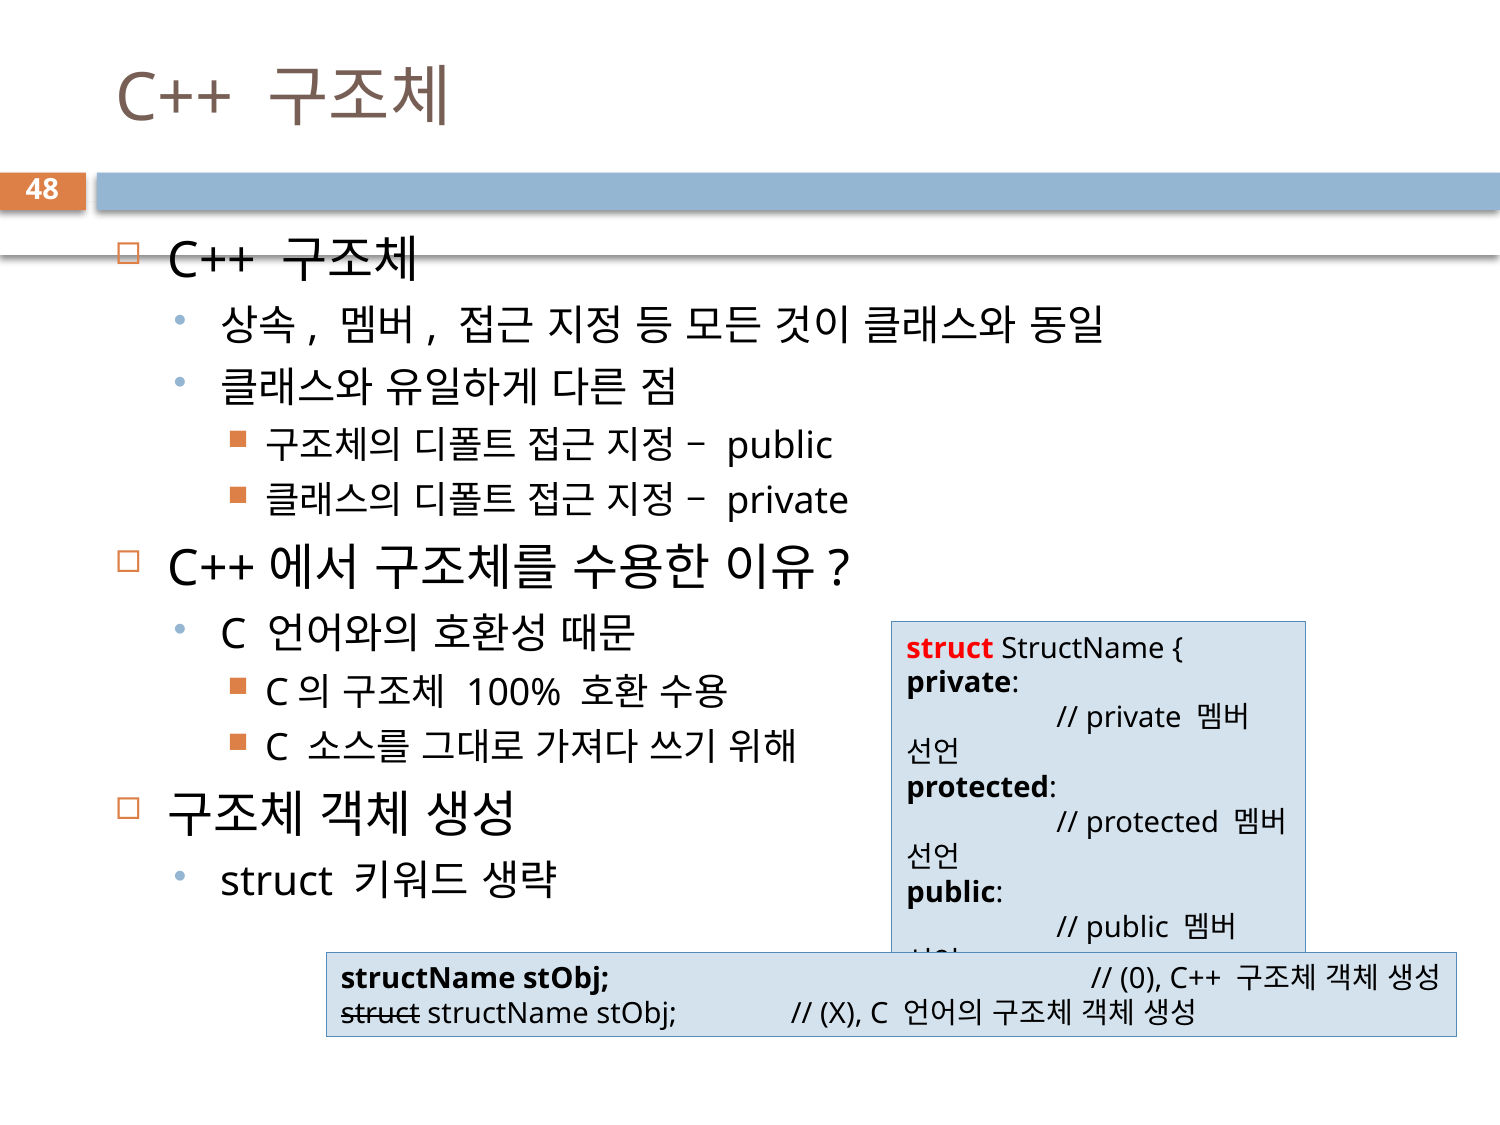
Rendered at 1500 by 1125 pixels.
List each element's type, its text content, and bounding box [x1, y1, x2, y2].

slide_number 48 [0, 170, 87, 211]
title C++ 구조체 [100, 37, 1438, 149]
text_box structName stObj; // (0), C++ 구조체 객체 생성 struct structName stObj; // (X), C 언어의 구조체 객체 생성 [326, 952, 1457, 1037]
list C++ 구조체 상속, 멤버, 접근 지정 등 모든 것이 클래스와 동일 클래스와 유일하게 다른 점 구조체의 디폴트 접근 지정 – public 클래스의 디폴트 접근 지정 – private C++에서 구조체를 수용한 이유? C 언어와의 호환성 때문 C의 구조체 100% 호환 수용 C 소스를 그대로 가져다 쓰기 위해 구조체 객체 생성 struct 키워드 생략 [100, 219, 1438, 1059]
text_box struct StructName { private: // private 멤버 선언 protected: // protected 멤버 선언 public: // public 멤버 선언 }; [891, 621, 1306, 952]
